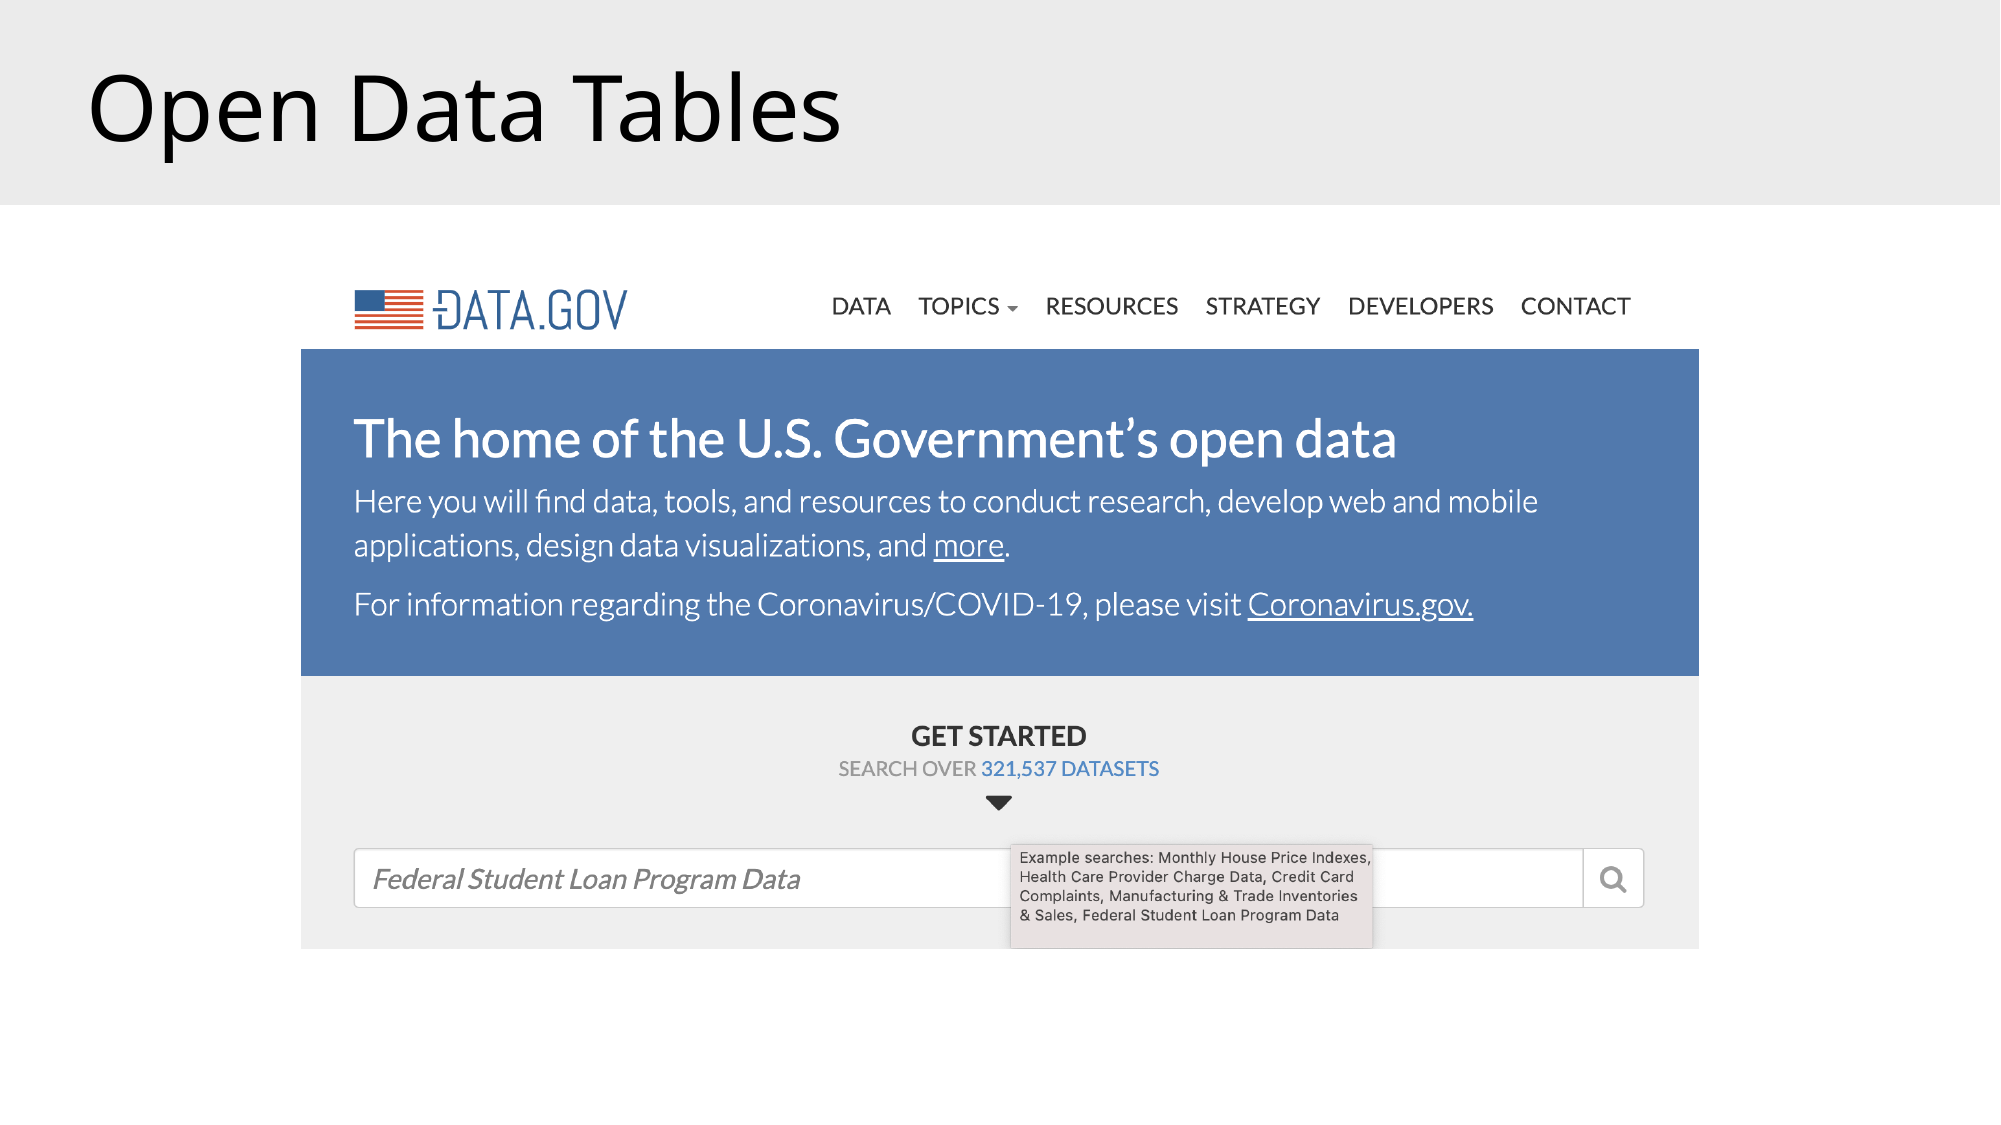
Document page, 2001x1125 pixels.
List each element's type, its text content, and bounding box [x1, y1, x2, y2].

picture [301, 240, 1699, 949]
title Open Data Tables [71, 53, 1929, 171]
